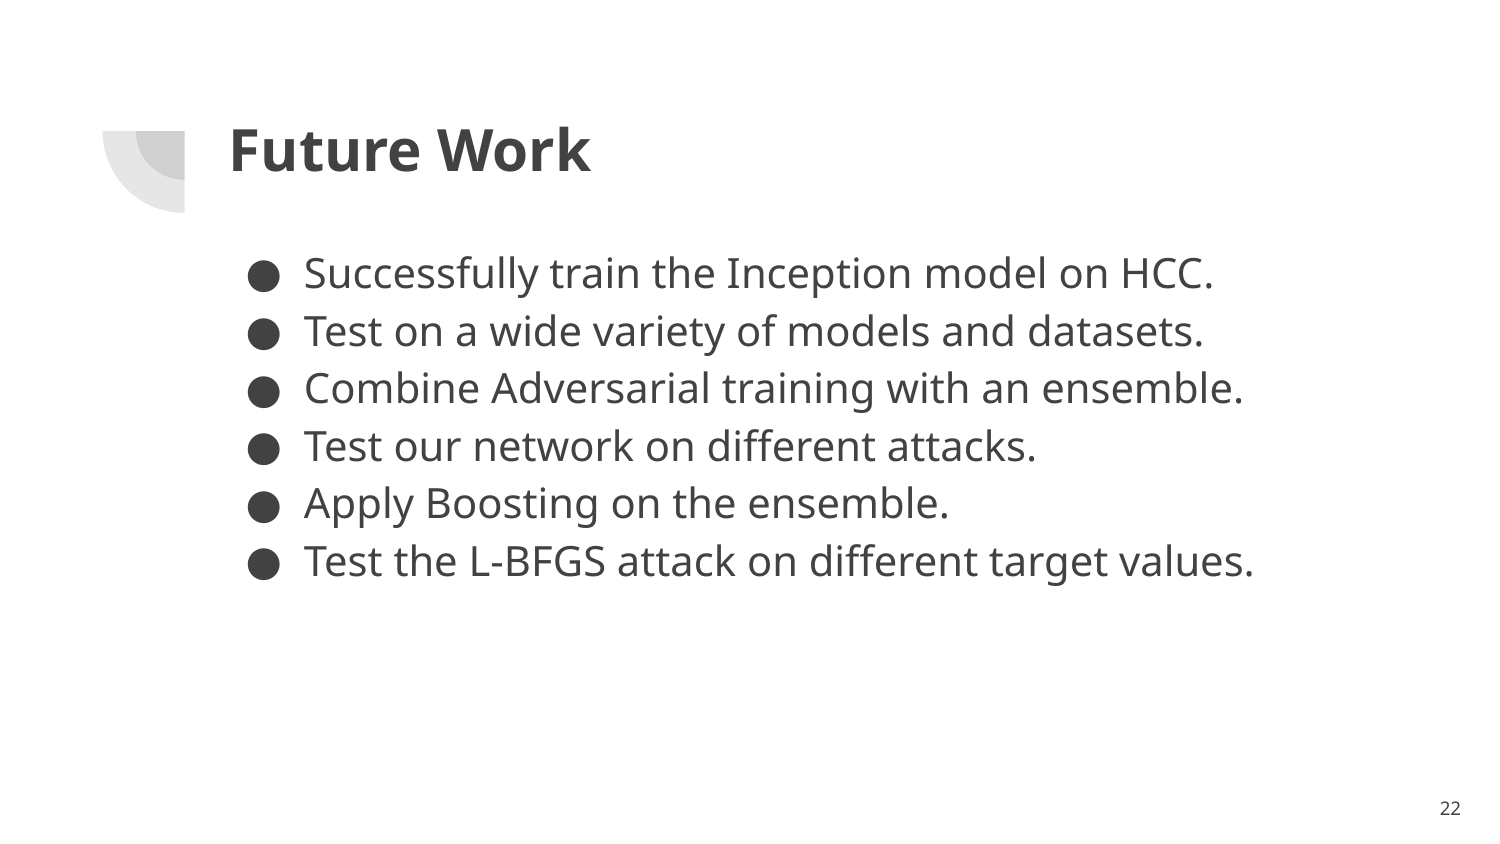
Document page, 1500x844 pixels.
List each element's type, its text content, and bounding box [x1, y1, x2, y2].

title Future Work [213, 98, 1368, 224]
list Successfully train the Inception model on HCC. Test on a wide variety of models and datasets. Combine Adversarial training with an ensemble. Test our network on different attacks. Apply Boosting on the ensemble. Test the L-BFGS attack on different target values. [213, 224, 1368, 642]
slide_number ‹#› [1386, 777, 1477, 842]
